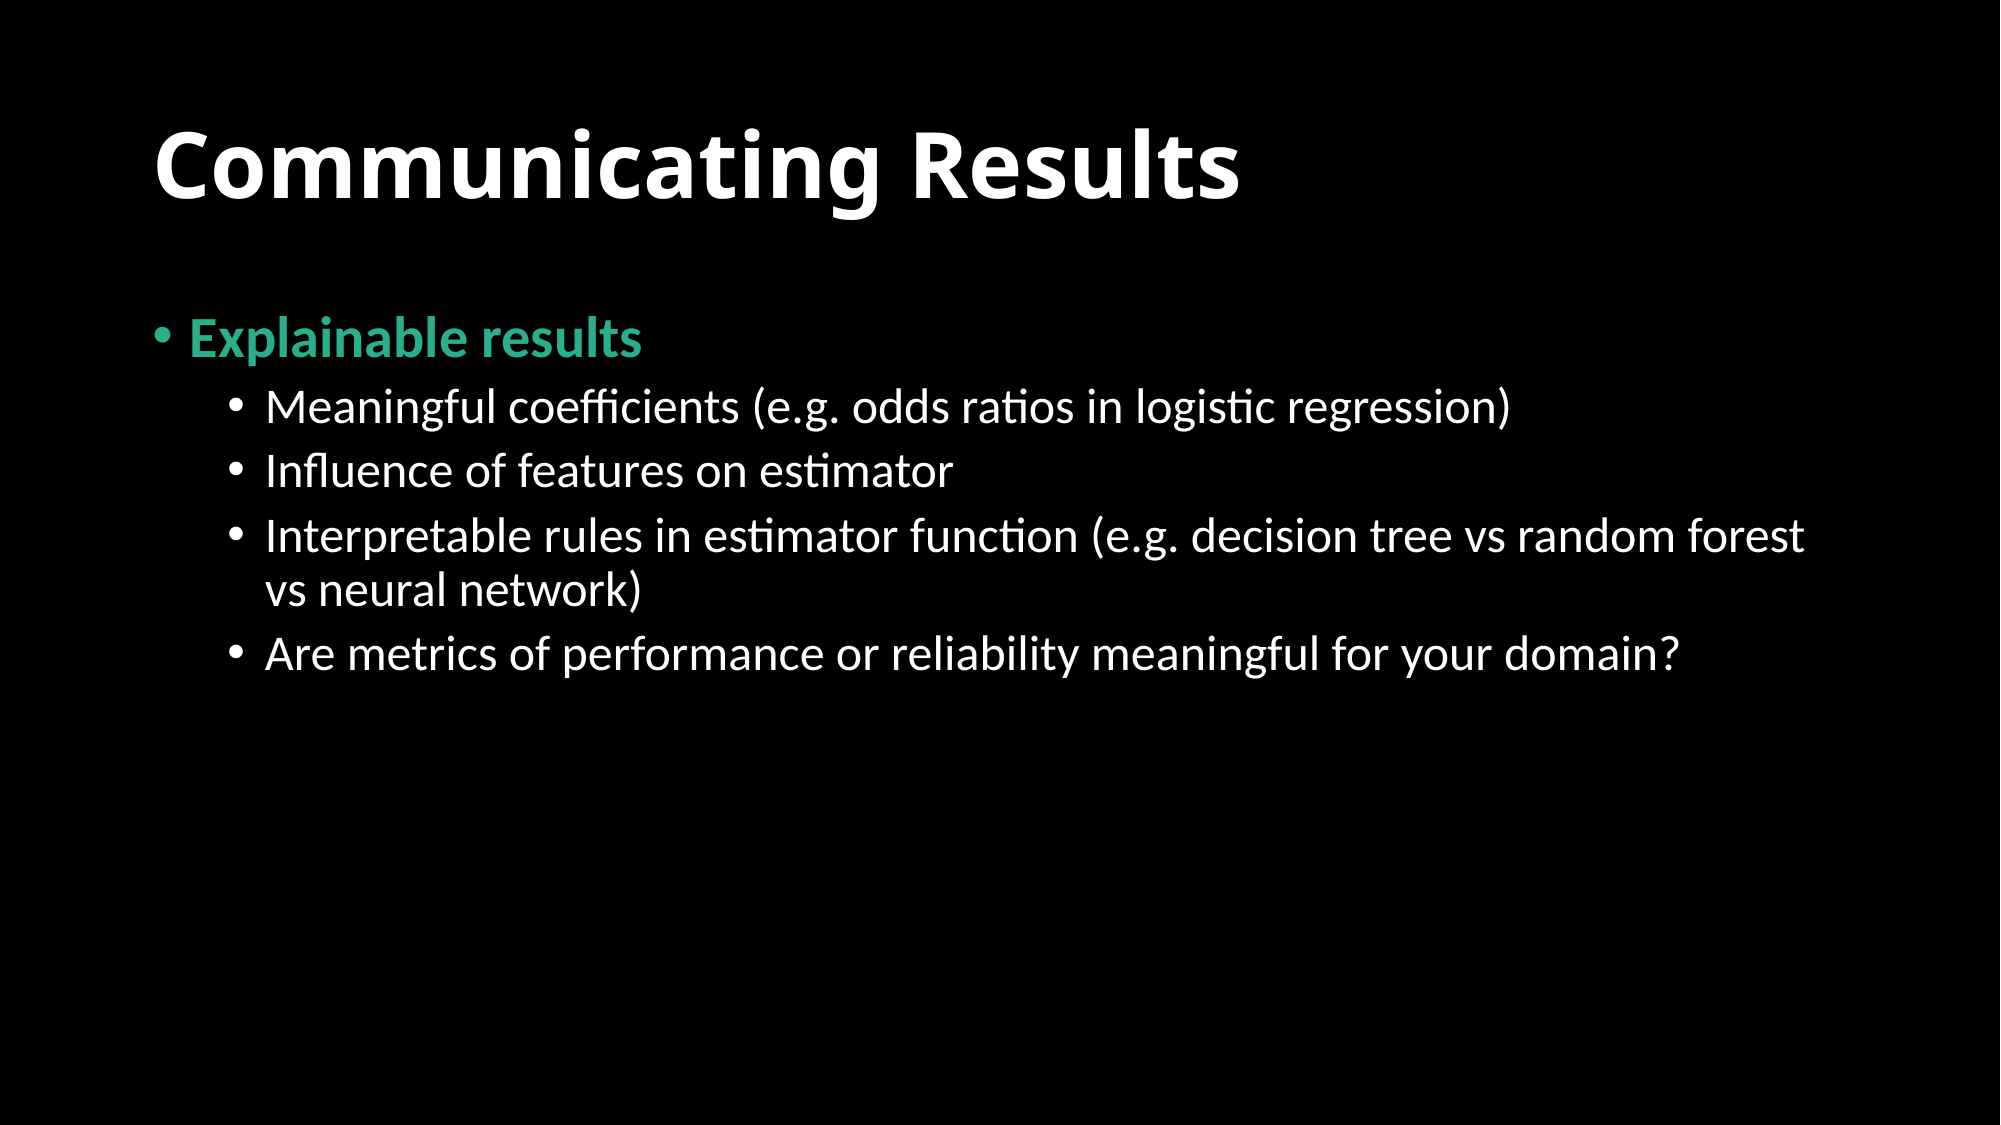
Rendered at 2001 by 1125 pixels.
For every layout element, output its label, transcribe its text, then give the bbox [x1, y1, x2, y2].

list Explainable results Meaningful coefficients (e.g. odds ratios in logistic regression) Influence of features on estimator Interpretable rules in estimator function (e.g. decision tree vs random forest vs neural network) Are metrics of performance or reliability meaningful for your domain? [137, 299, 1863, 1014]
title Communicating Results [137, 59, 1863, 278]
